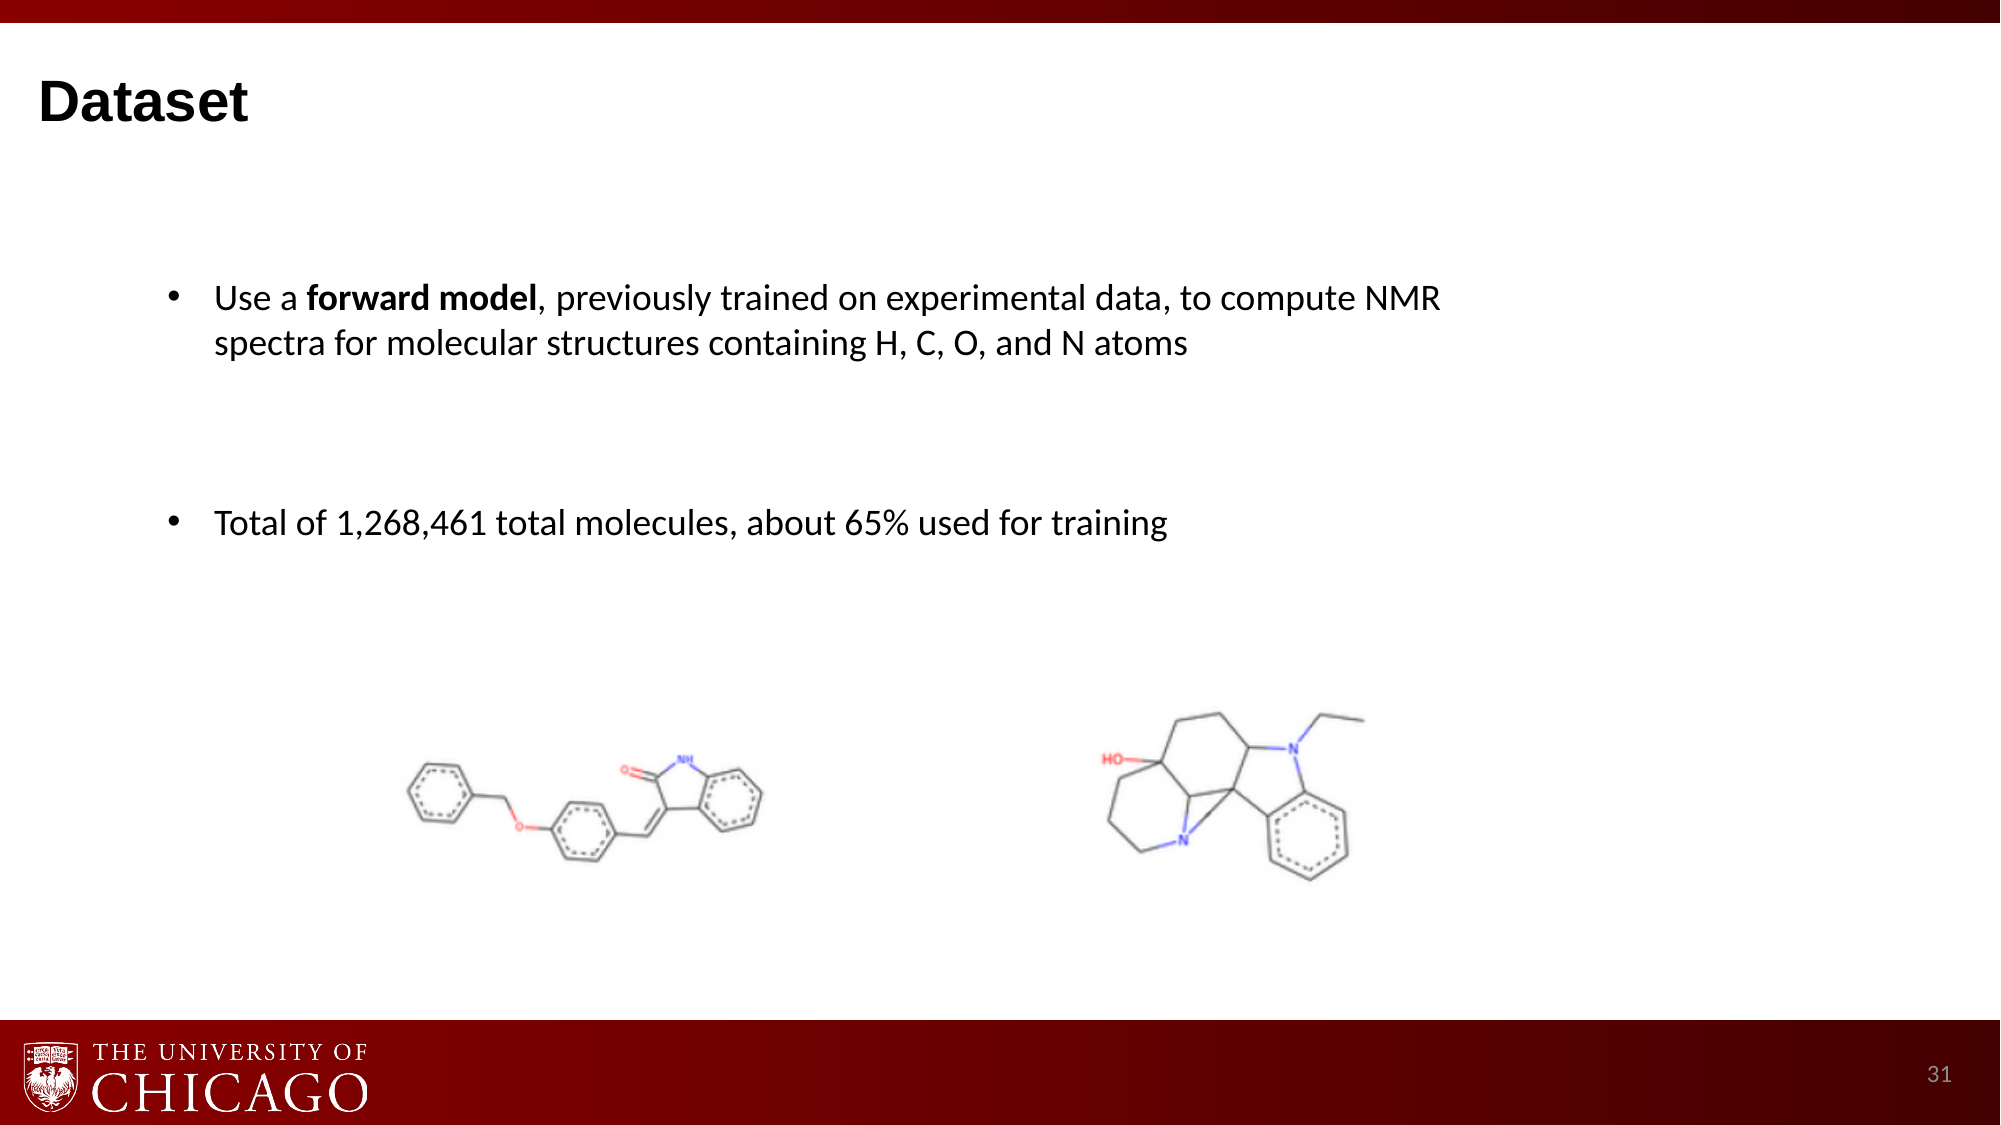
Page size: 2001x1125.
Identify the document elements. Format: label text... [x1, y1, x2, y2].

text_box Use a forward model, previously trained on experimental data, to compute NMR spectra for molecular structures containing H, C, O, and N atoms Total of 1,268,461 total molecules, about 65% used for training [152, 265, 1495, 551]
text_box Dataset [23, 55, 1704, 141]
slide_number 31 [1517, 1042, 1968, 1103]
picture [1063, 686, 1402, 902]
picture [23, 1042, 367, 1112]
picture [332, 729, 799, 902]
text_box [0, 0, 2000, 23]
text_box [0, 1020, 2000, 1125]
